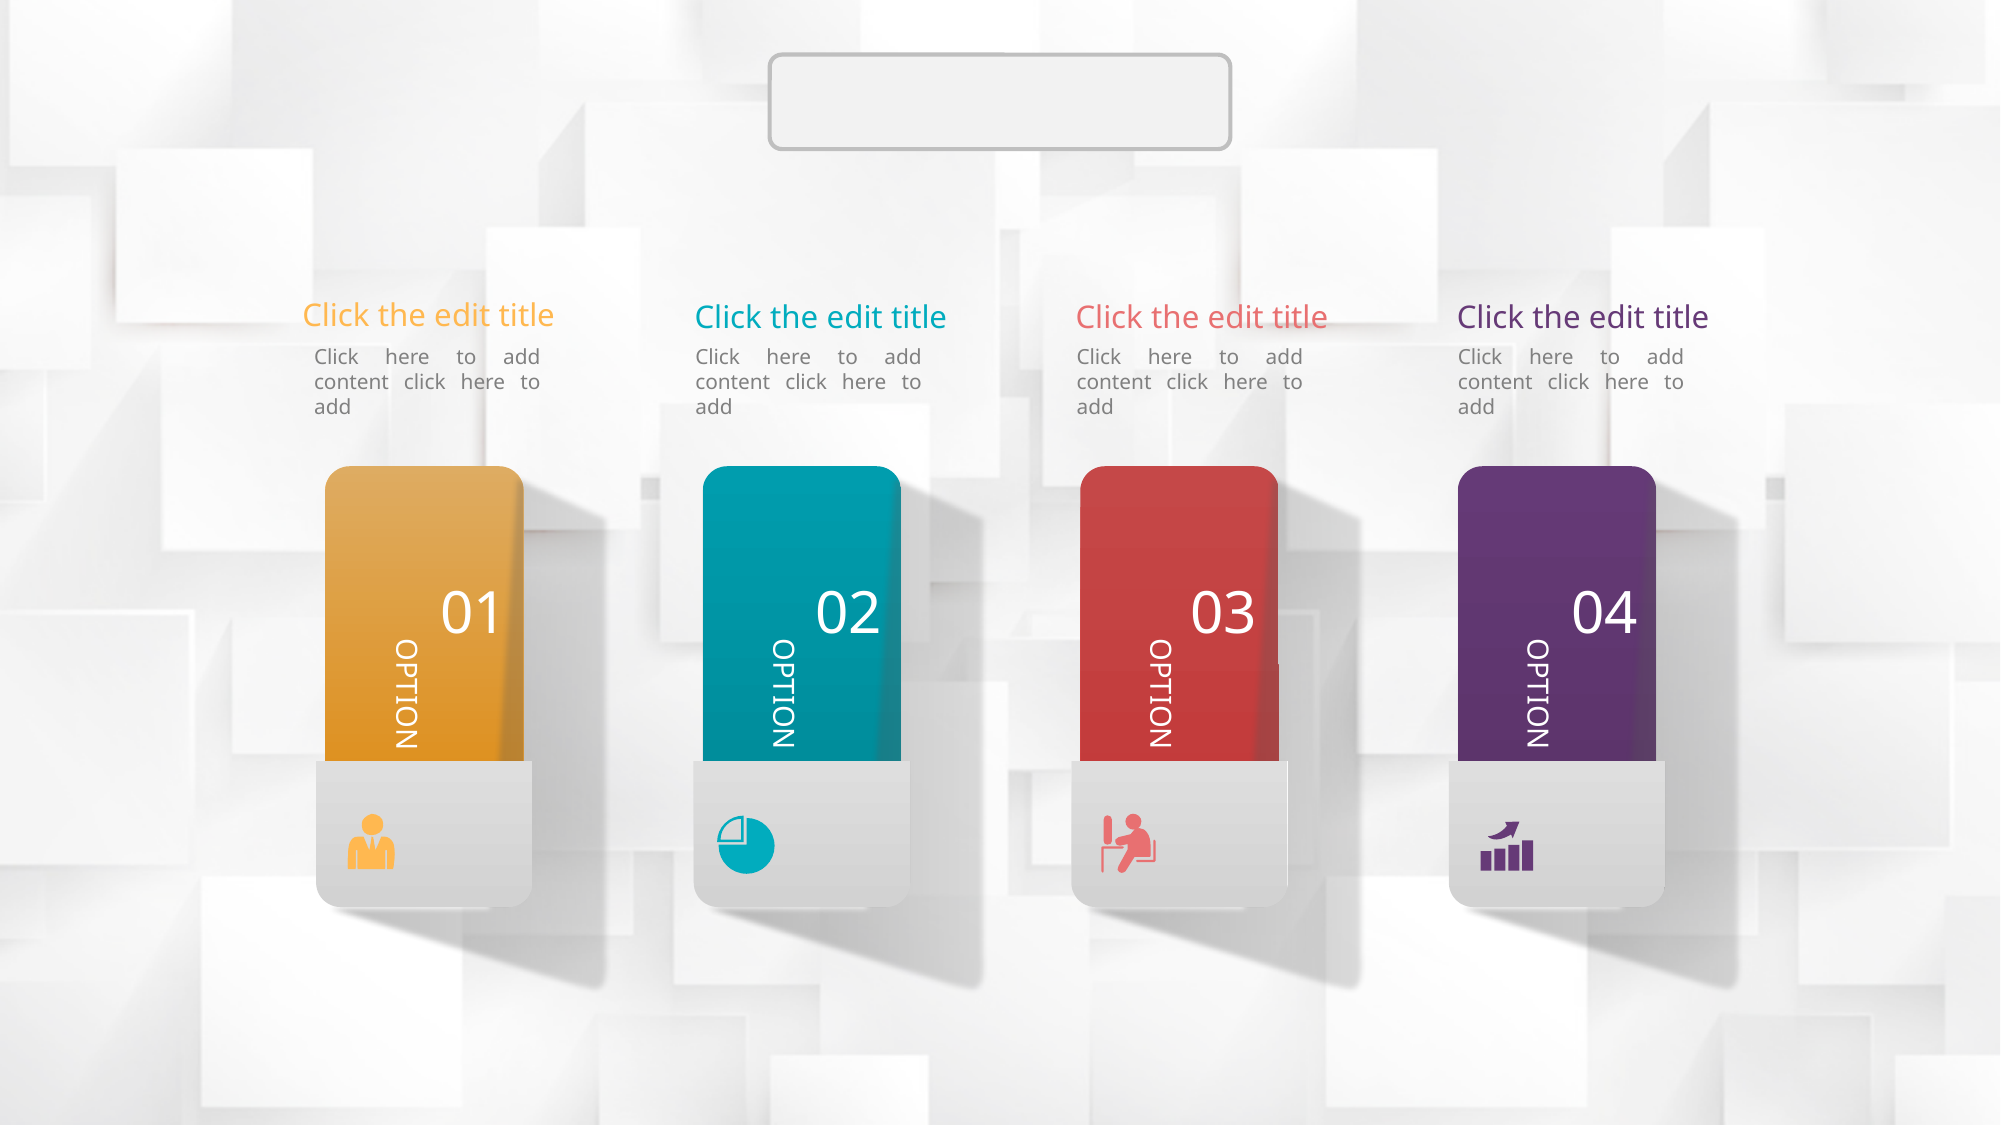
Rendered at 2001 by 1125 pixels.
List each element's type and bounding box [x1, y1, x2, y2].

text_box [289, 468, 612, 995]
text_box [1060, 289, 1377, 428]
text_box [1121, 567, 1276, 767]
text_box [347, 813, 396, 870]
text_box [287, 287, 604, 428]
text_box [1441, 289, 1758, 428]
text_box [1101, 813, 1156, 874]
text_box [1044, 468, 1367, 995]
text_box [743, 567, 900, 767]
text_box [716, 815, 775, 875]
picture [0, 0, 2001, 1125]
text_box [1480, 821, 1534, 871]
text_box [1498, 567, 1656, 767]
text_box [679, 289, 996, 428]
text_box [366, 567, 526, 767]
text_box [1422, 468, 1744, 995]
text_box [666, 468, 989, 995]
